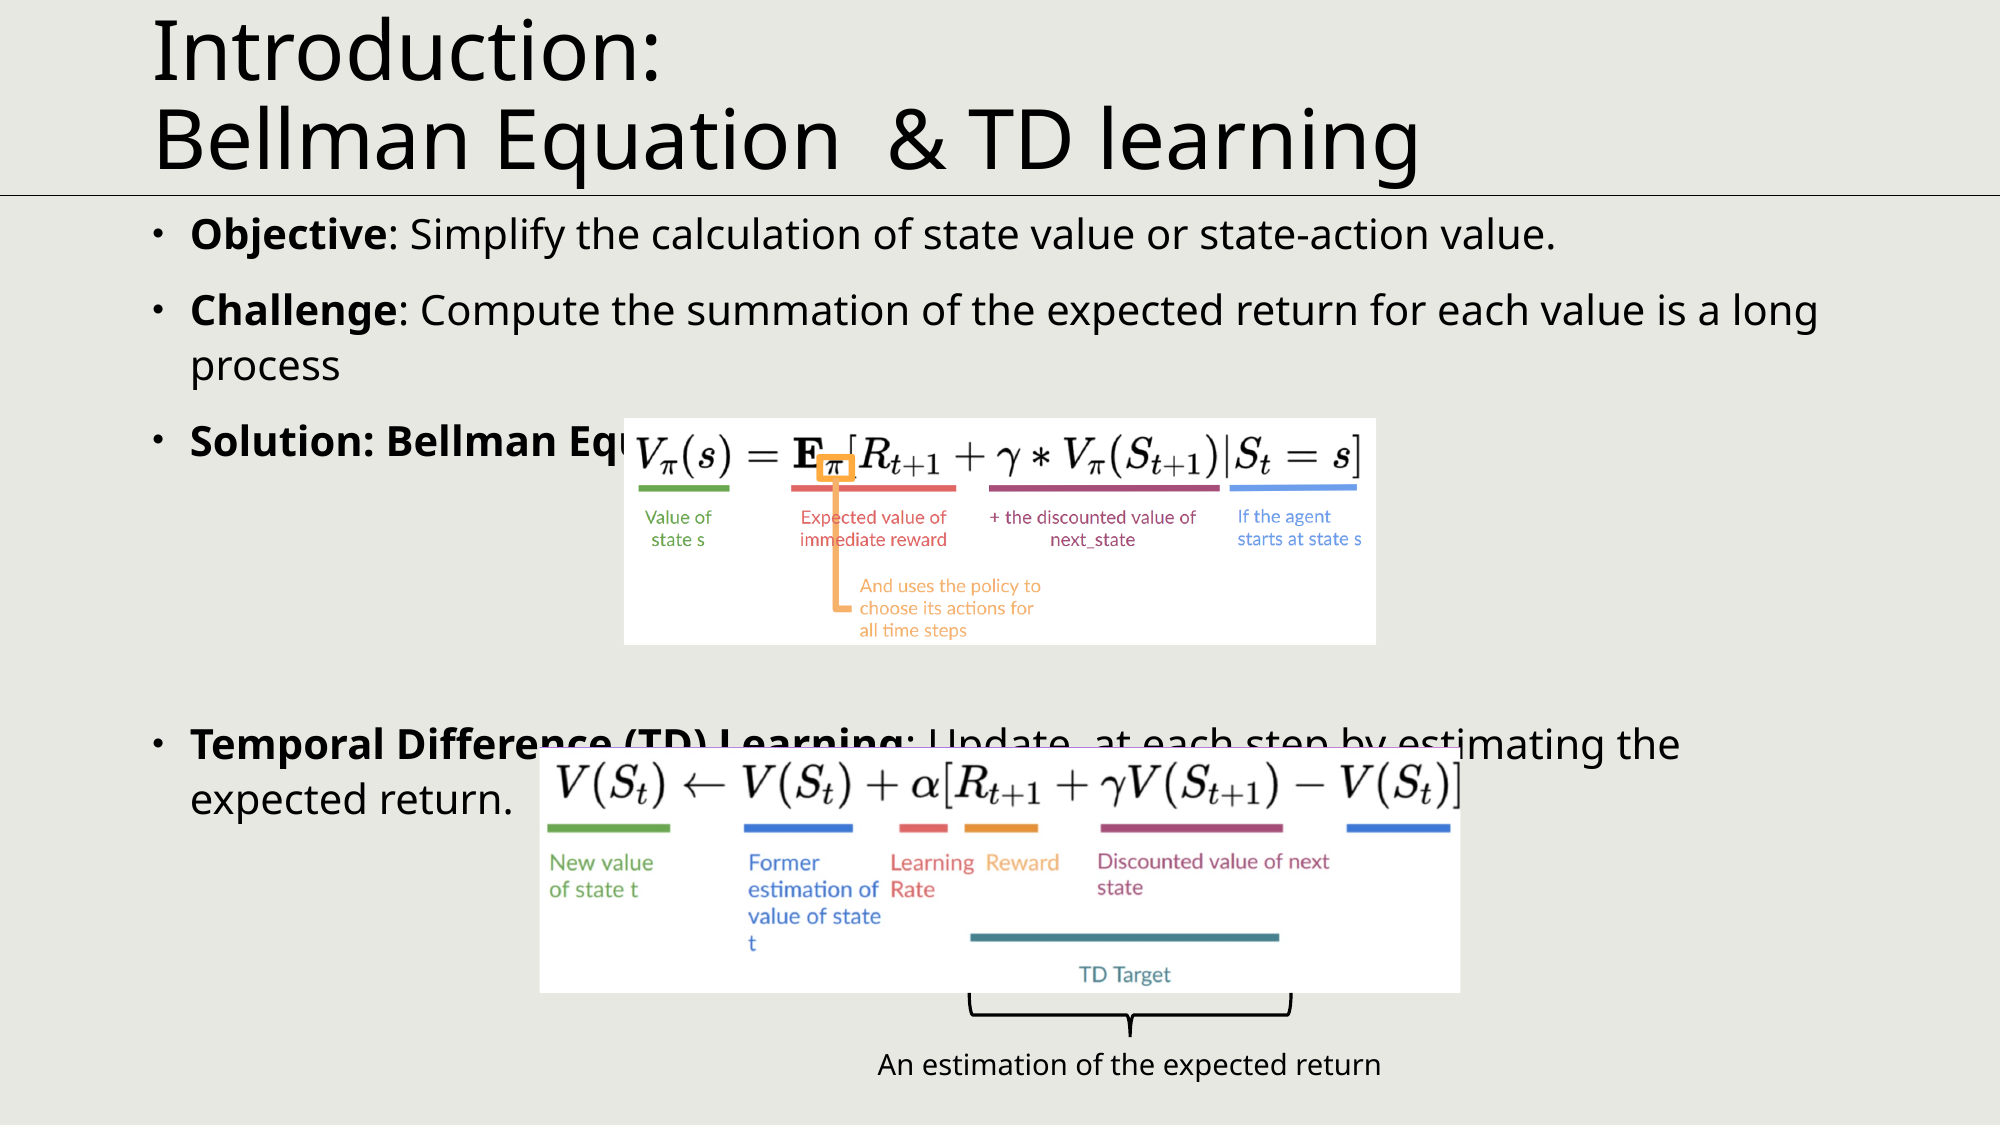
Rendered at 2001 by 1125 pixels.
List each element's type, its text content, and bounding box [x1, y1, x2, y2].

text_box An estimation of the expected return [839, 1038, 1421, 1089]
picture [539, 747, 1461, 993]
picture [623, 418, 1377, 645]
text_box [968, 993, 1292, 1038]
title Introduction: Bellman Equation & TD learning [137, 0, 1989, 195]
